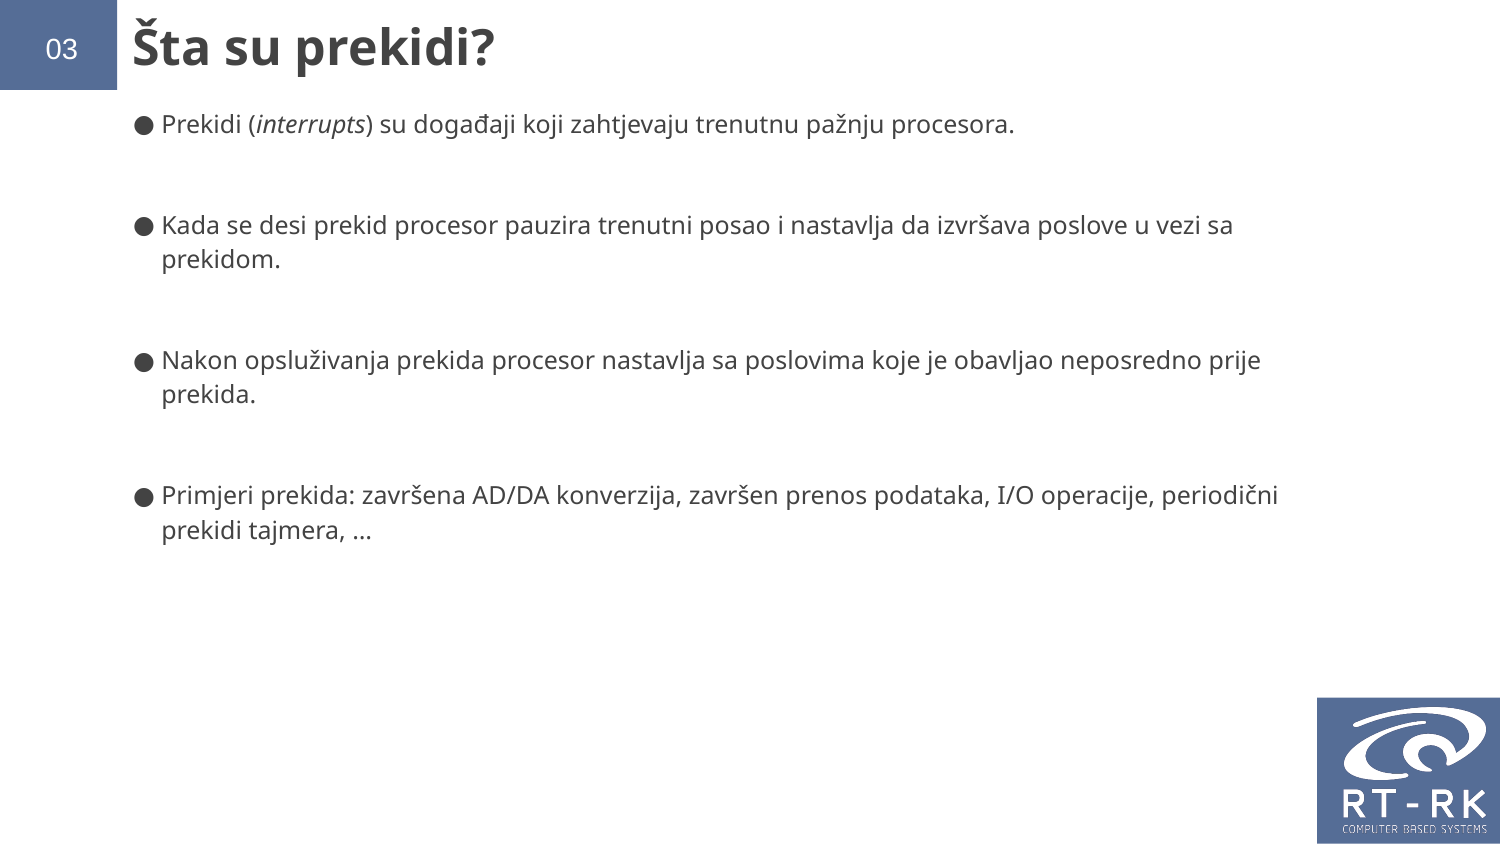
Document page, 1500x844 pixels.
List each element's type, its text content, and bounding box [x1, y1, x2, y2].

title Šta su prekidi? [118, 0, 1453, 80]
text_box [94, 0, 118, 90]
text_box 03 [0, 0, 94, 95]
subtitle Prekidi (interrupts) su događaji koji zahtjevaju trenutnu pažnju procesora. Kada se desi prekid procesor pauzira trenutni posao i nastavlja da izvršava poslove u vezi sa prekidom. Nakon opsluživanja prekida procesor nastavlja sa poslovima koje je obavljao neposredno prije prekida. Primjeri prekida: završena AD/DA konverzija, završen prenos podataka, I/O operacije, periodični prekidi tajmera, … [118, 88, 1365, 698]
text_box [1316, 697, 1500, 844]
